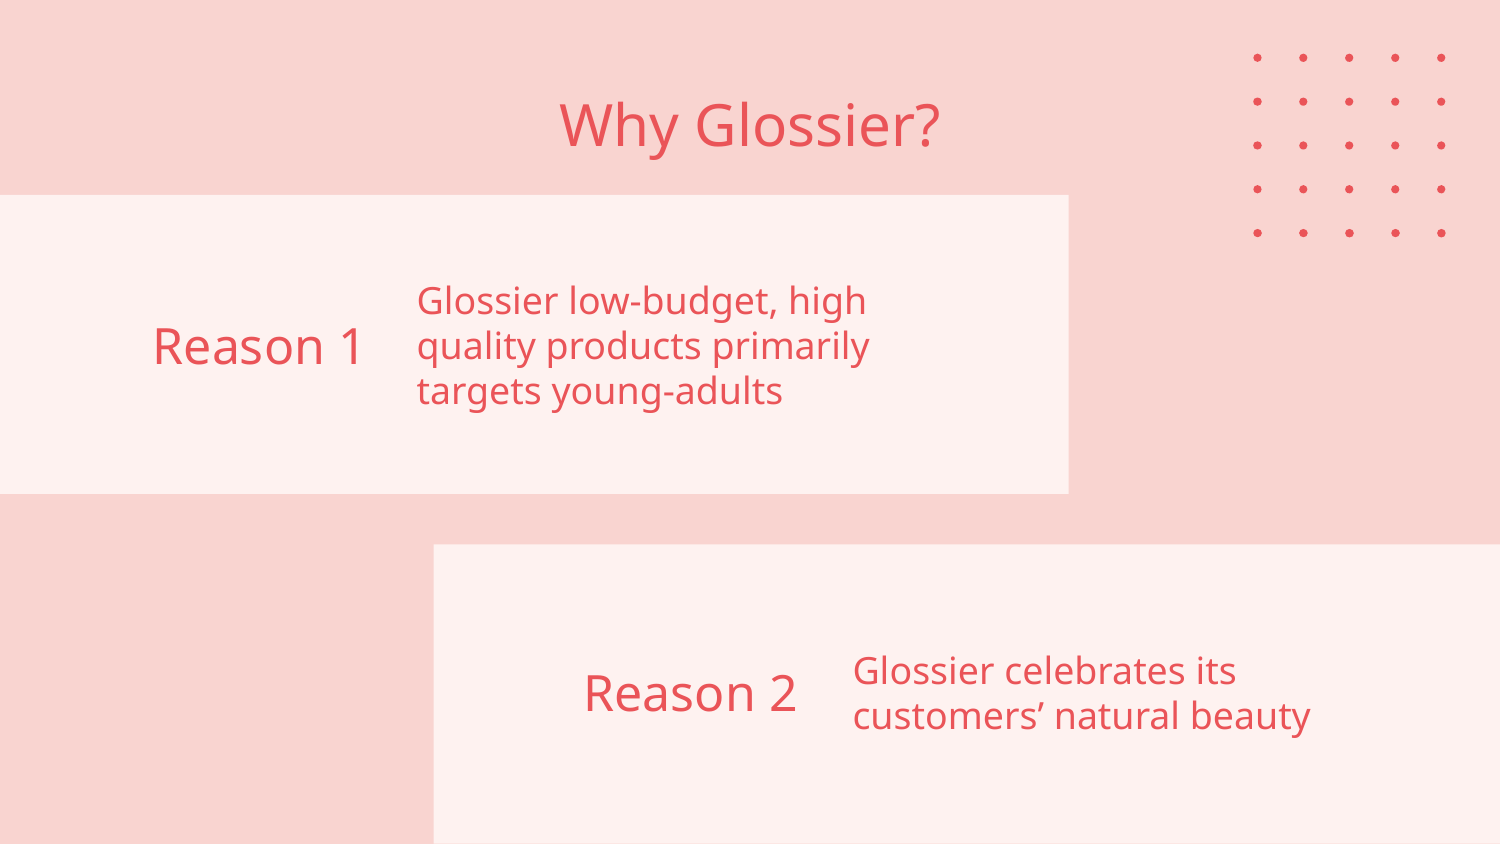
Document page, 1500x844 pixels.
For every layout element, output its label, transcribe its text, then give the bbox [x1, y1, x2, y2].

subtitle Glossier low-budget, high quality products primarily targets young-adults [401, 238, 951, 451]
title Why Glossier? [118, 72, 1382, 167]
subtitle Reason 1 [118, 238, 401, 451]
subtitle Reason 2 [549, 585, 833, 799]
subtitle Glossier celebrates its customers’ natural beauty [837, 585, 1386, 799]
